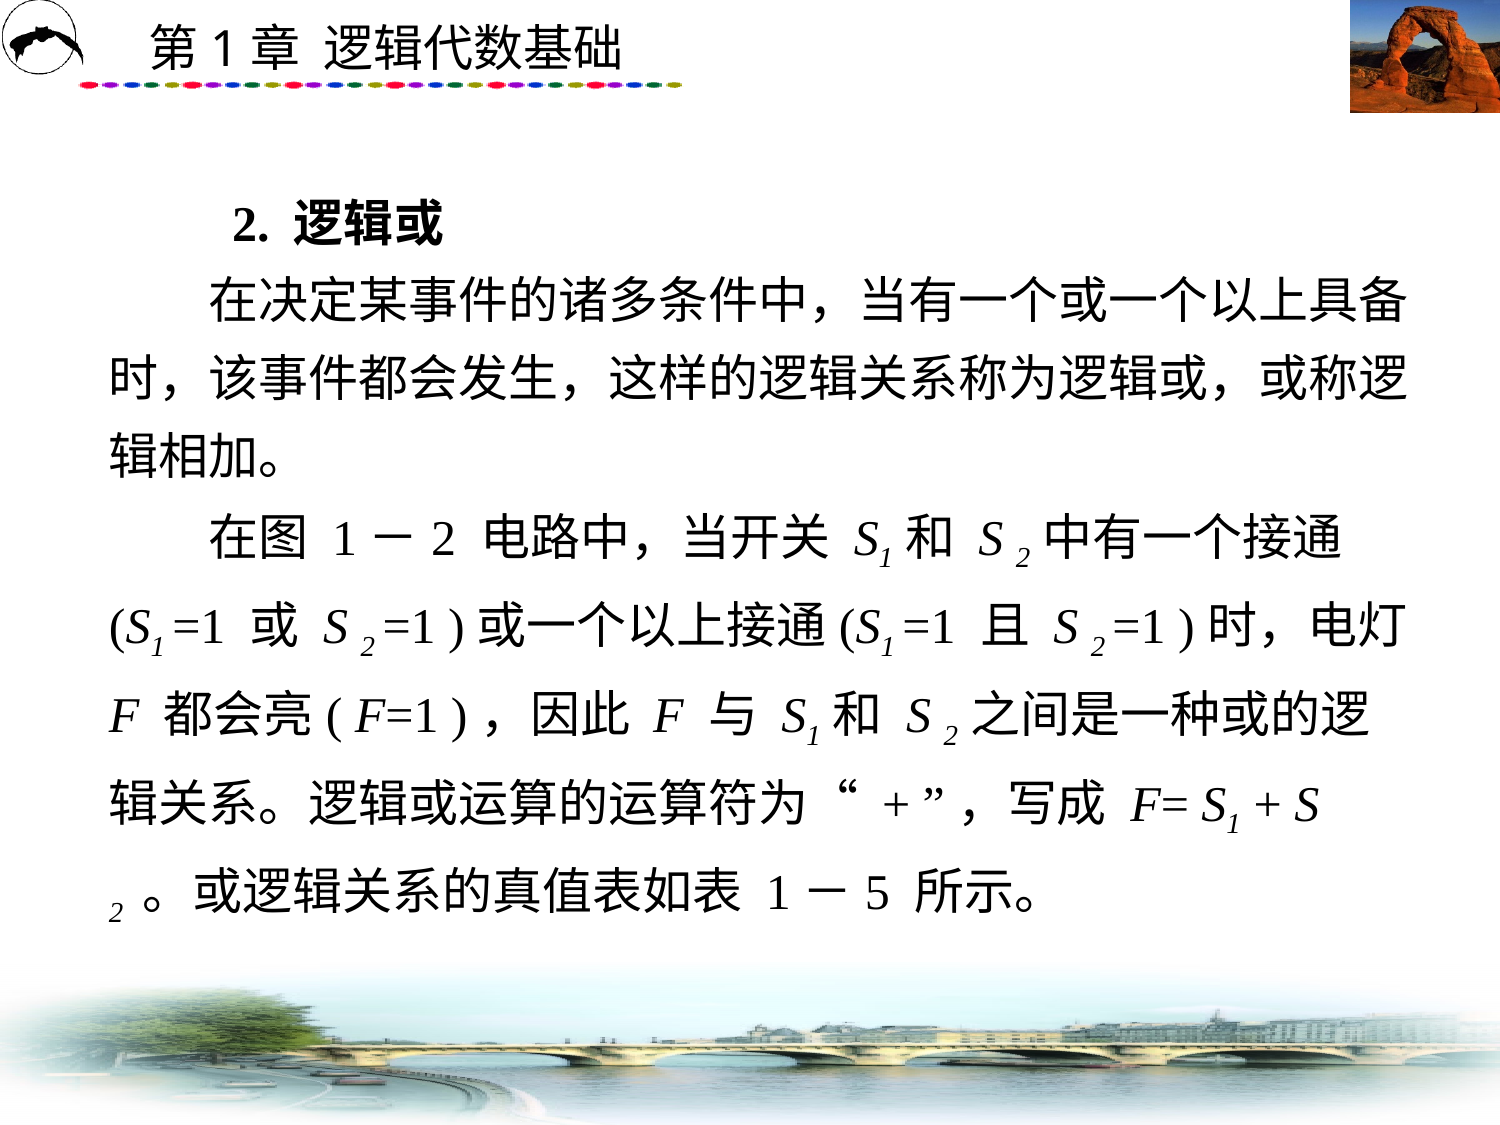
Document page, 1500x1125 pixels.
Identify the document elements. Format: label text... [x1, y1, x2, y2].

picture [1350, 0, 1500, 113]
picture [0, 962, 1500, 1125]
title 2. 逻辑或 在决定某事件的诸多条件中，当有一个或一个以上具备时，该事件都会发生，这样的逻辑关系称为逻辑或，或称逻辑相加。 在图 1－2 电路中，当开关 S1和 S 2中有一个接通(S1 =1 或 S 2 =1 )或一个以上接通(S1 =1 且 S 2 =1 )时，电灯 F 都会亮( F=1 )，因此 F 与 S1和 S 2之间是一种或的逻辑关系。逻辑或运算的运算符为“ + ”，写成 F= S1 + S 2 。或逻辑关系的真值表如表 1－5 所示。 [93, 87, 1426, 1013]
picture [74, 78, 691, 91]
picture [0, 0, 100, 75]
